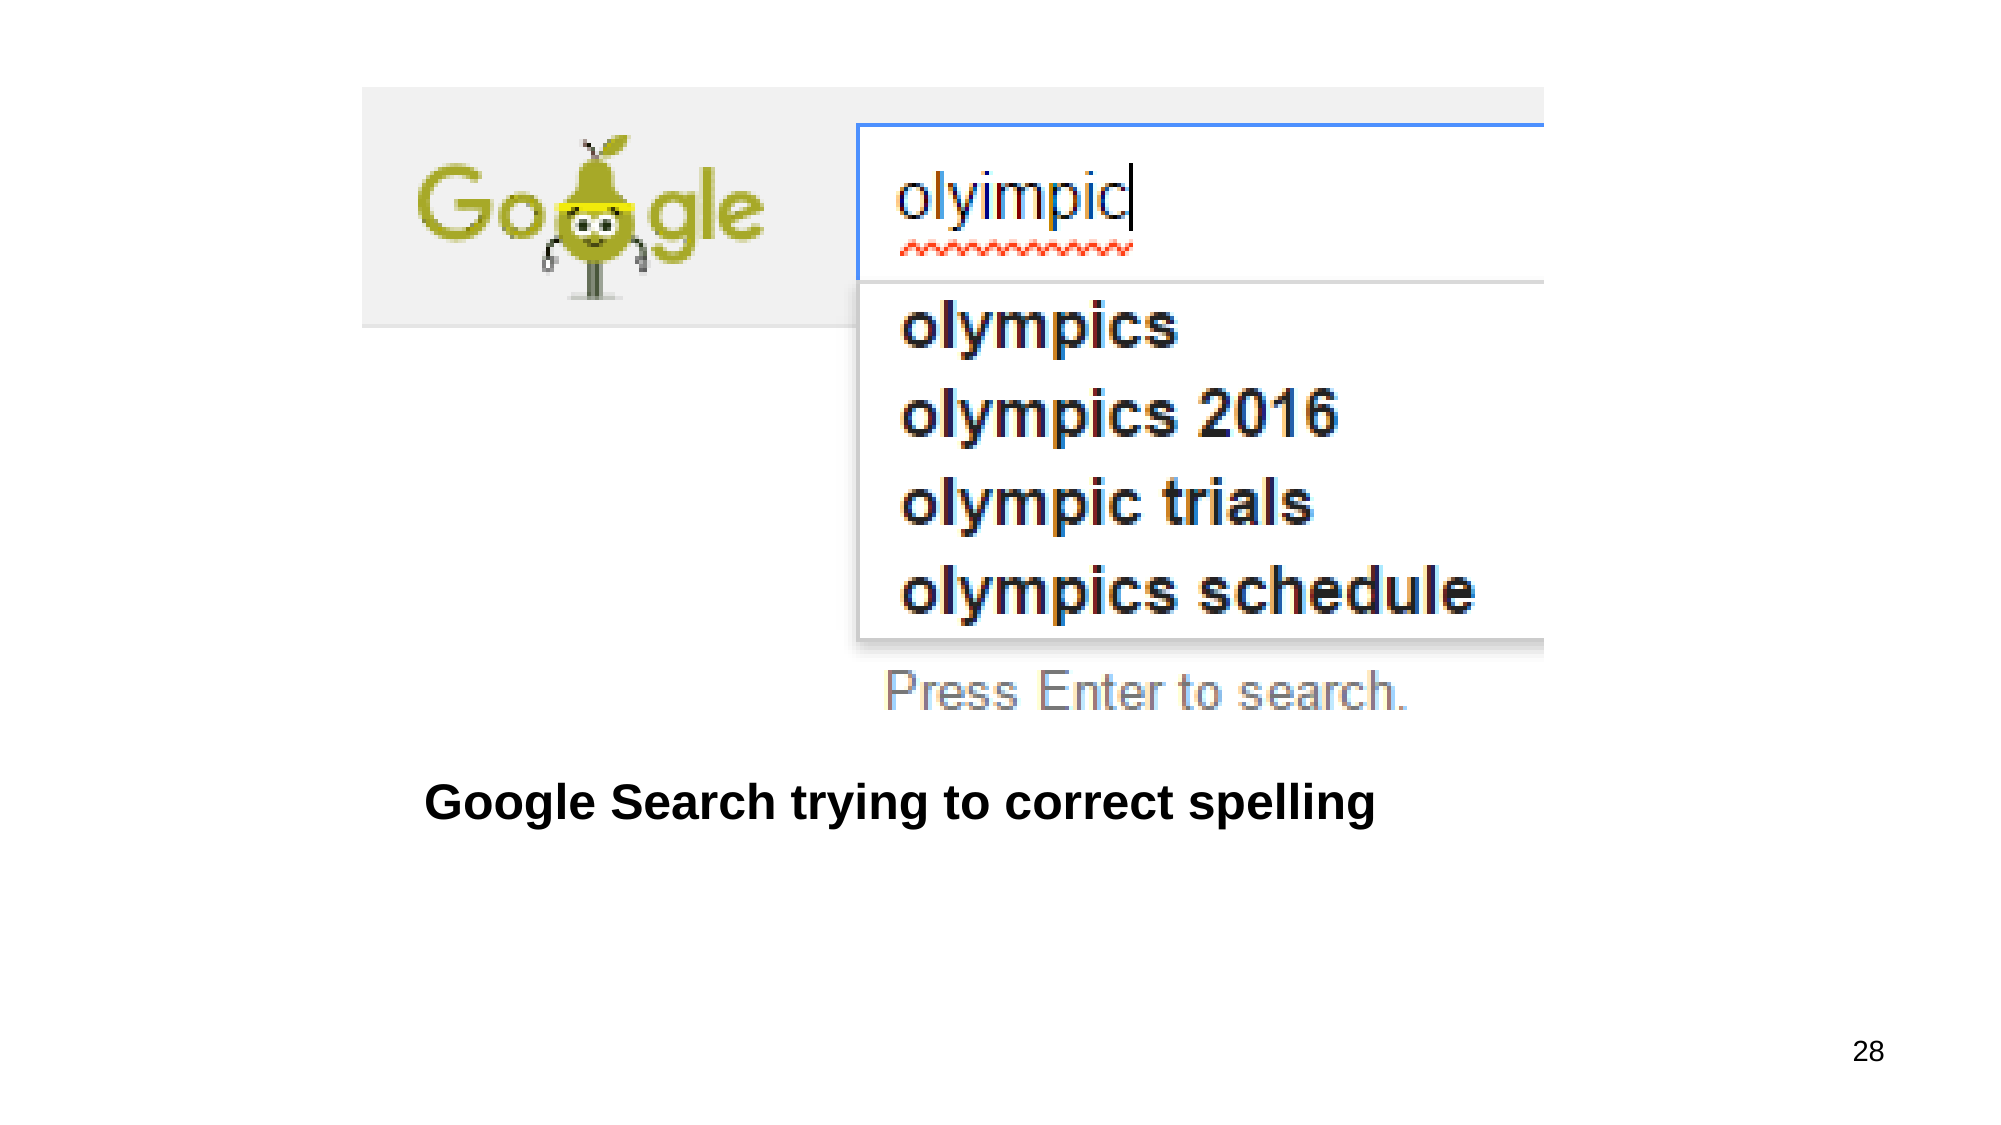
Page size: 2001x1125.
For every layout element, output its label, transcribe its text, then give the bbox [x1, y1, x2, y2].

slide_number 28 [1433, 1024, 1901, 1103]
picture [362, 87, 1544, 763]
text_box Google Search trying to correct spelling [409, 772, 1497, 838]
